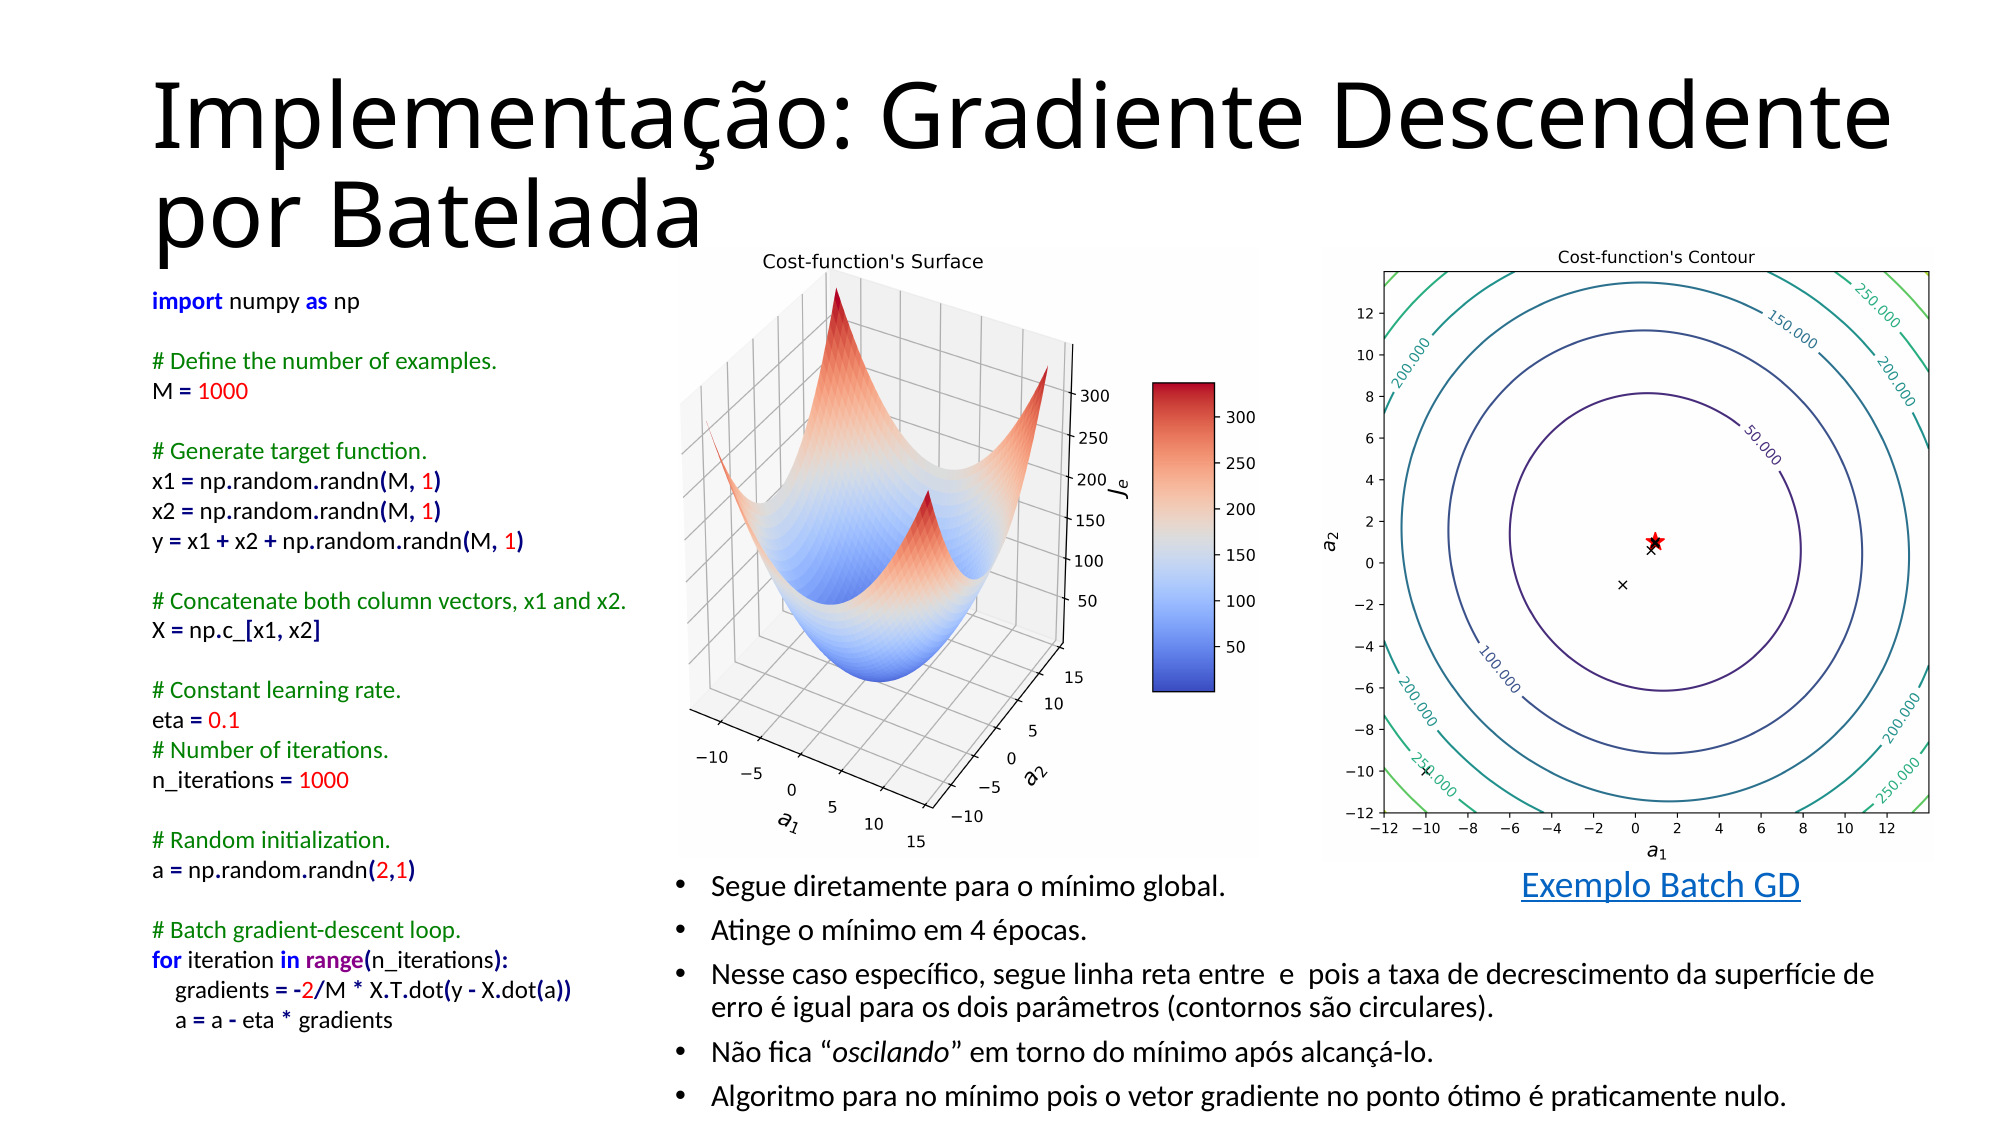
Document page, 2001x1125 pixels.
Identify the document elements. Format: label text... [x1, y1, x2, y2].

title Implementação: Gradiente Descendente por Batelada [137, 59, 1934, 278]
picture [1322, 246, 1934, 862]
text_box import numpy as np # Define the number of examples. M = 1000 # Generate target function. x1 = np.random.randn(M, 1) x2 = np.random.randn(M, 1) y = x1 + x2 + np.random.randn(M, 1) # Concatenate both column vectors, x1 and x2. X = np.c_[x1, x2] # Constant learning rate. eta = 0.1 # Number of iterations. n_iterations = 1000 # Random initialization. a = np.random.randn(2,1) # Batch gradient-descent loop. for iteration in range(n_iterations): gradients = -2/M * X.T.dot(y - X.dot(a)) a = a - eta * gradients [137, 277, 679, 1041]
text_box Exemplo Batch GD [1322, 852, 2000, 913]
picture [678, 247, 1259, 858]
